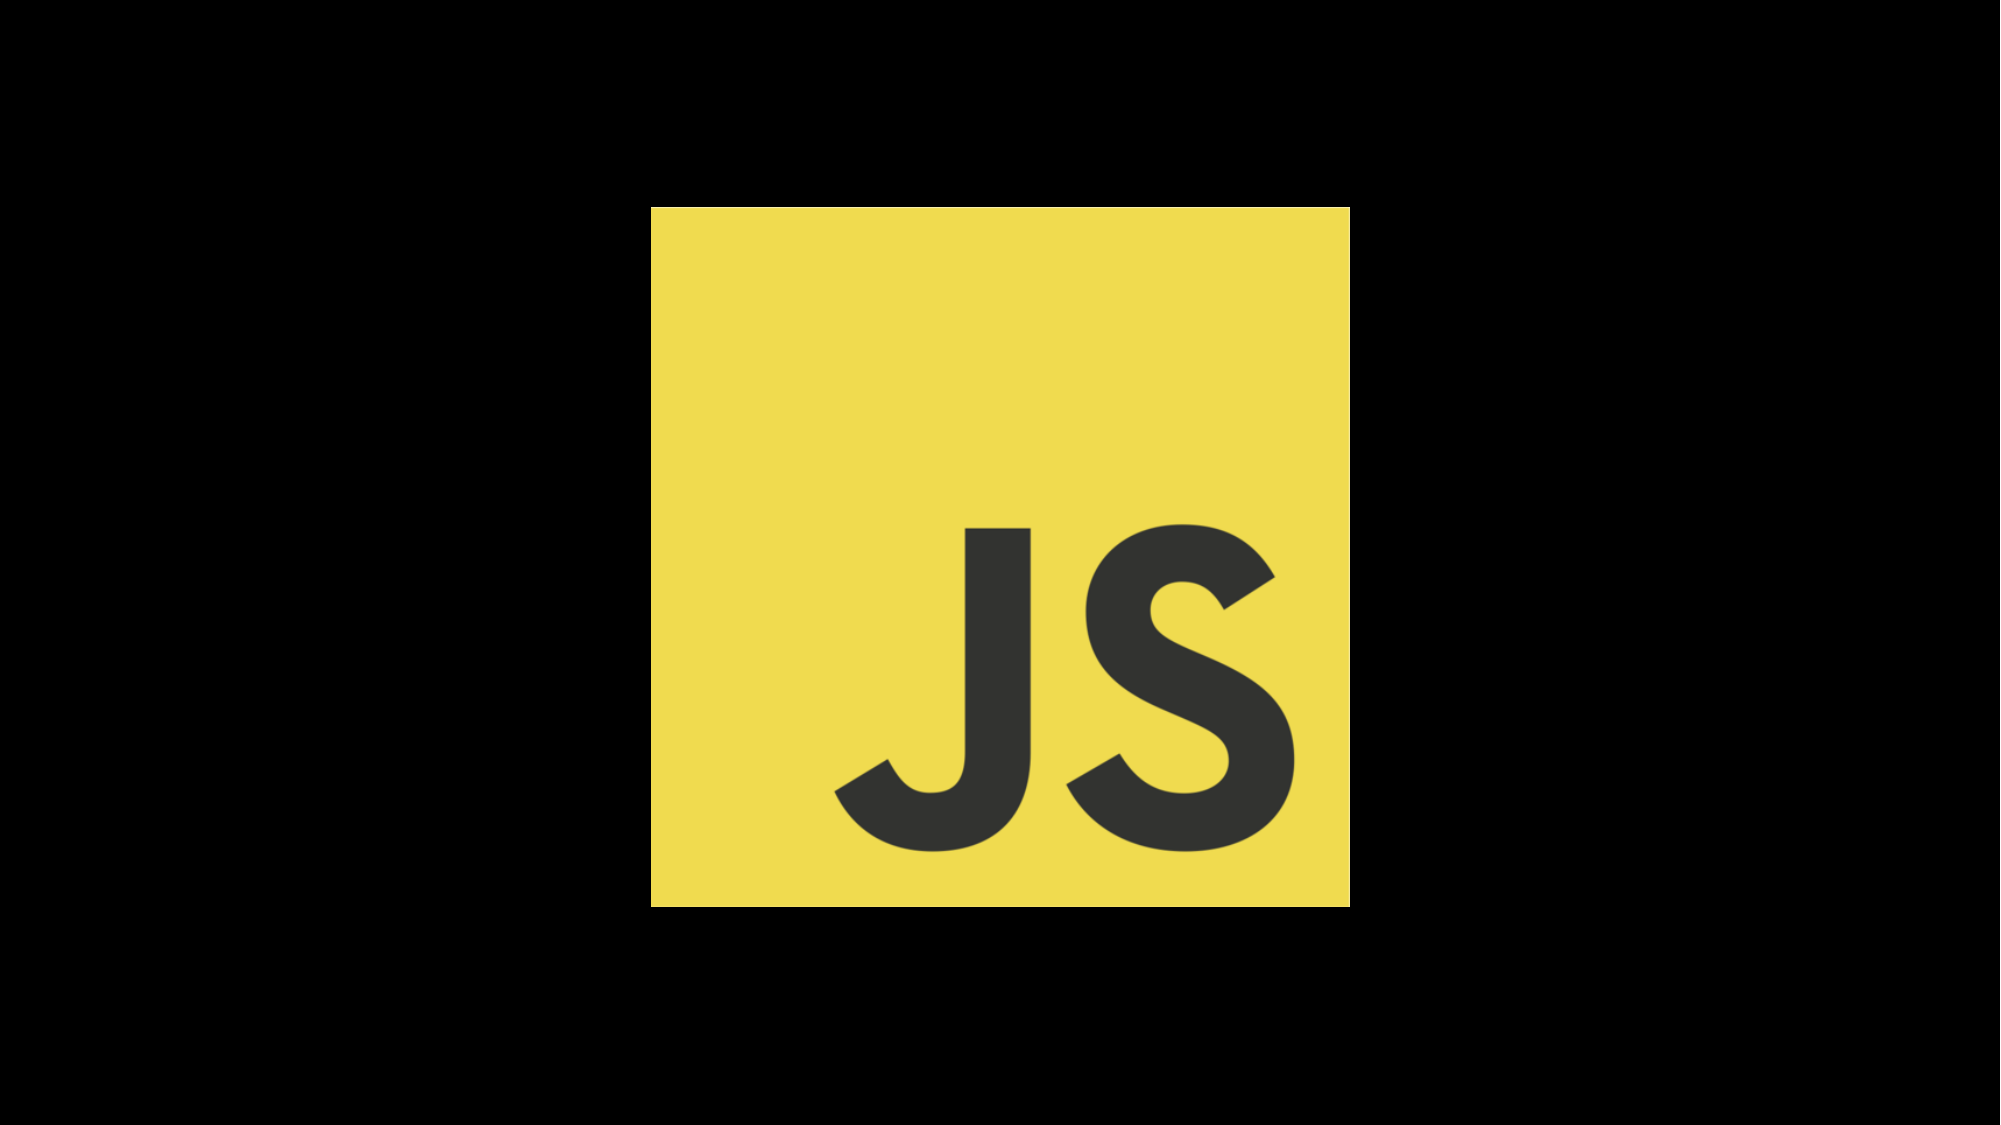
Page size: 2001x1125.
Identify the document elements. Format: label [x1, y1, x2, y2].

picture [651, 207, 1350, 907]
